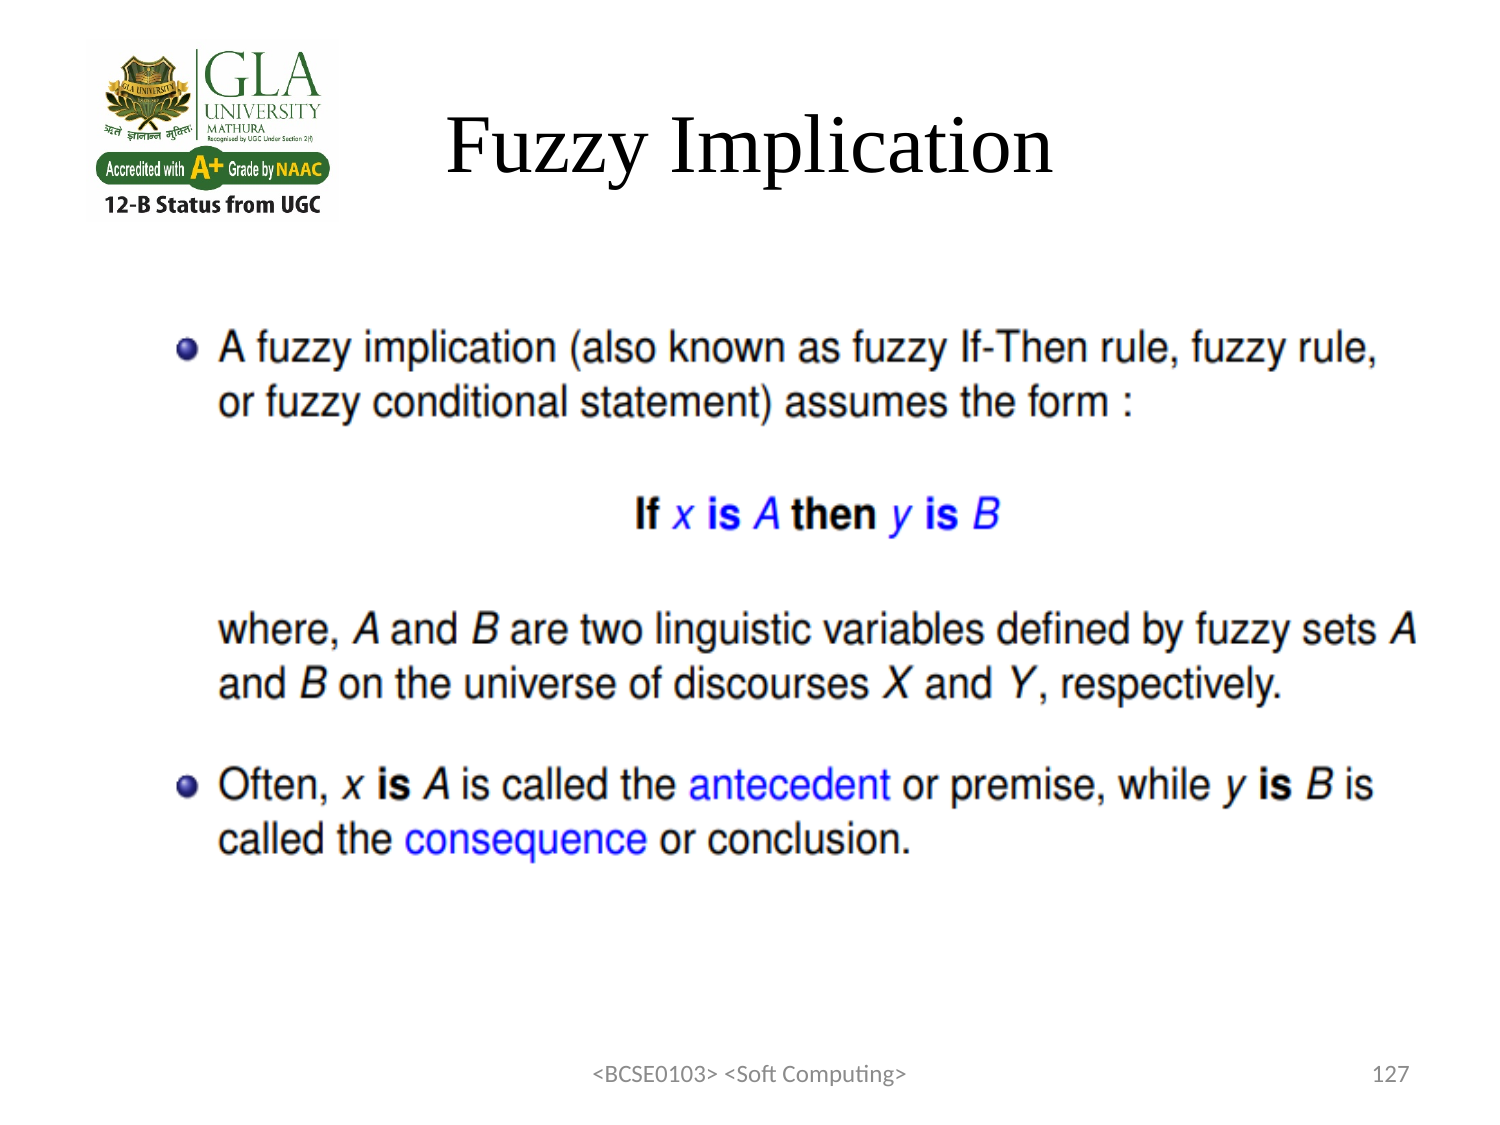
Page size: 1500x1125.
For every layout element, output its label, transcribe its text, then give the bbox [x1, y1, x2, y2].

title Fuzzy Implication [75, 45, 1425, 233]
footer <BCSE0103> <Soft Computing> [512, 1042, 988, 1103]
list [159, 302, 1426, 953]
slide_number 127 [1074, 1042, 1425, 1103]
picture [86, 39, 339, 222]
